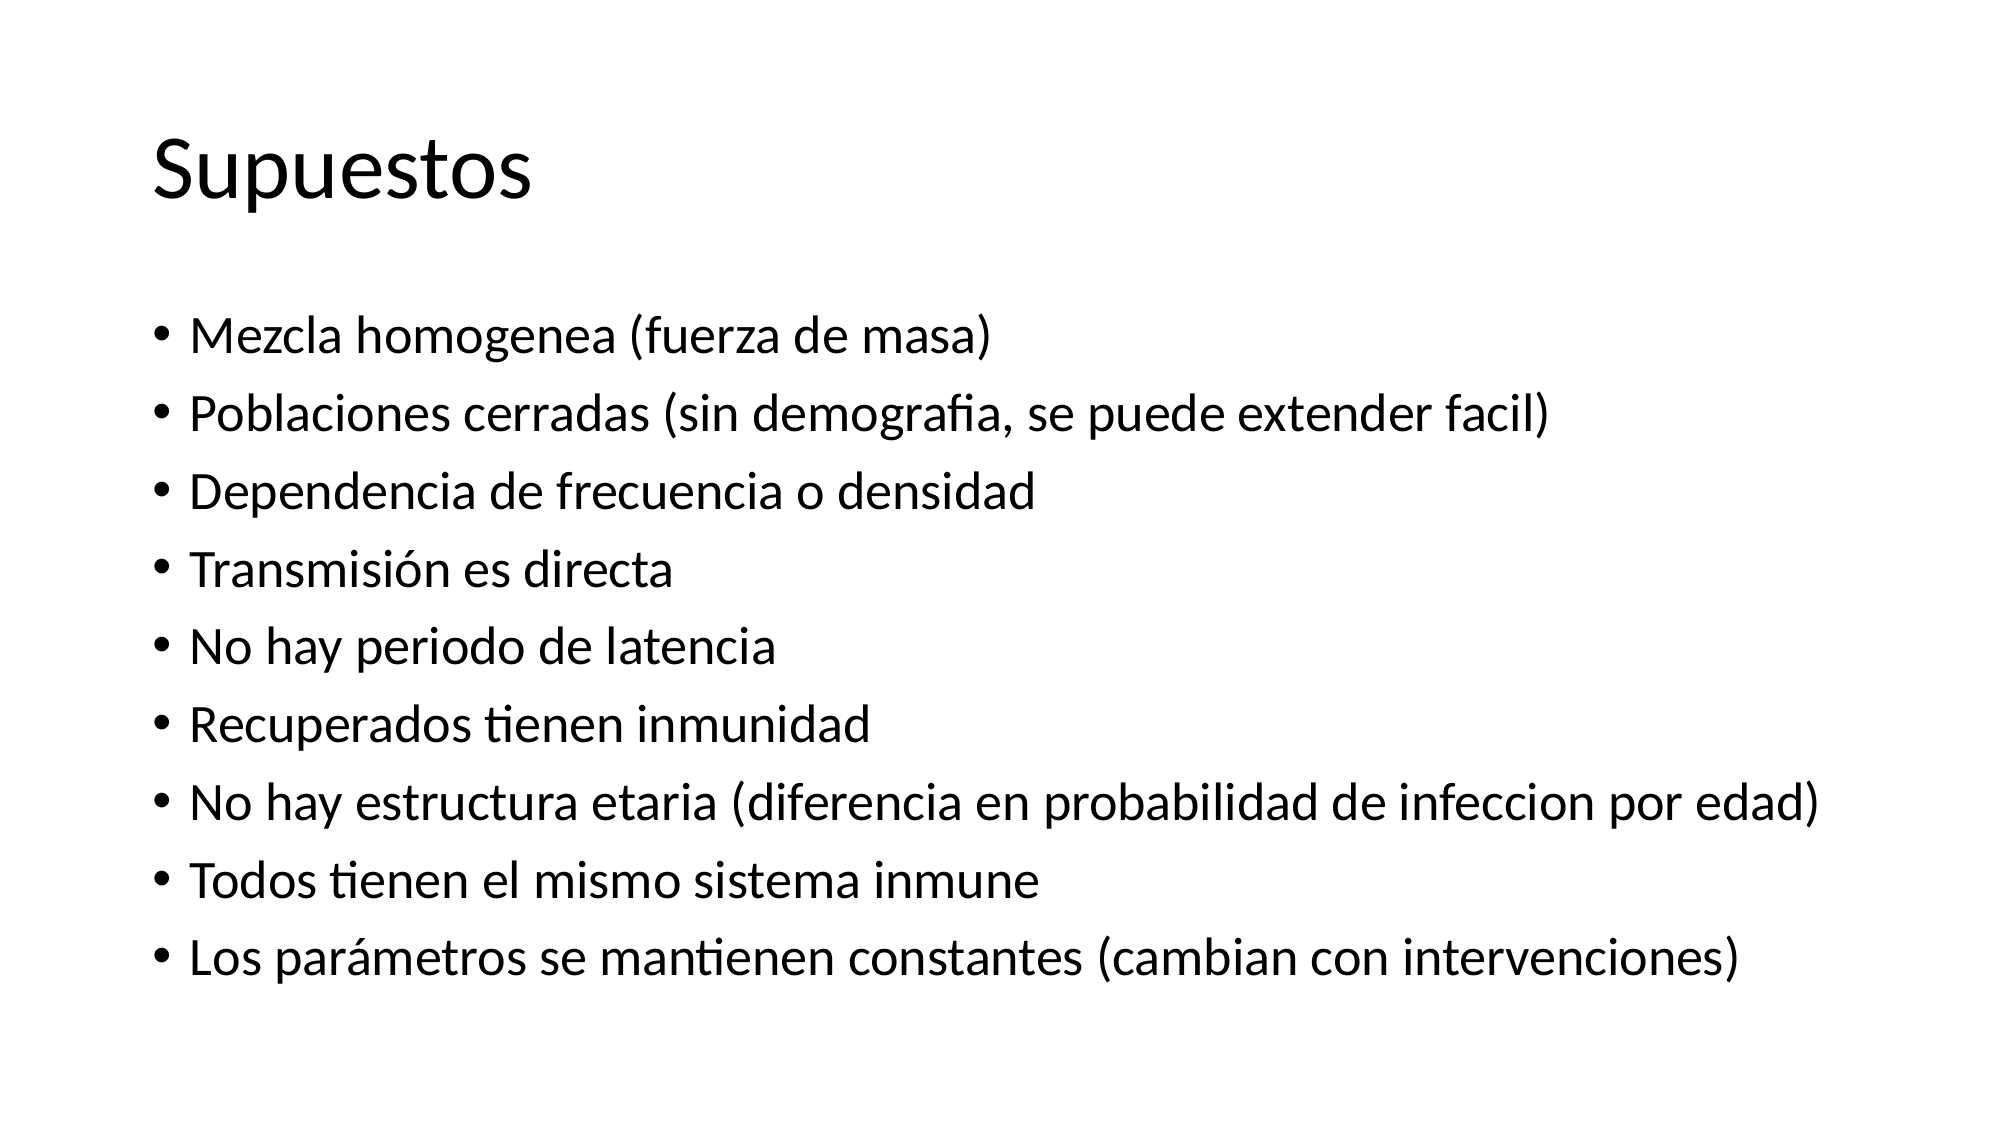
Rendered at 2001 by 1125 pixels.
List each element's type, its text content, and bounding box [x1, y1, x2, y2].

list Mezcla homogenea (fuerza de masa) Poblaciones cerradas (sin demografia, se puede extender facil) Dependencia de frecuencia o densidad Transmisión es directa No hay periodo de latencia Recuperados tienen inmunidad No hay estructura etaria (diferencia en probabilidad de infeccion por edad) Todos tienen el mismo sistema inmune Los parámetros se mantienen constantes (cambian con intervenciones) [137, 299, 1863, 1014]
title Supuestos [137, 59, 1863, 278]
